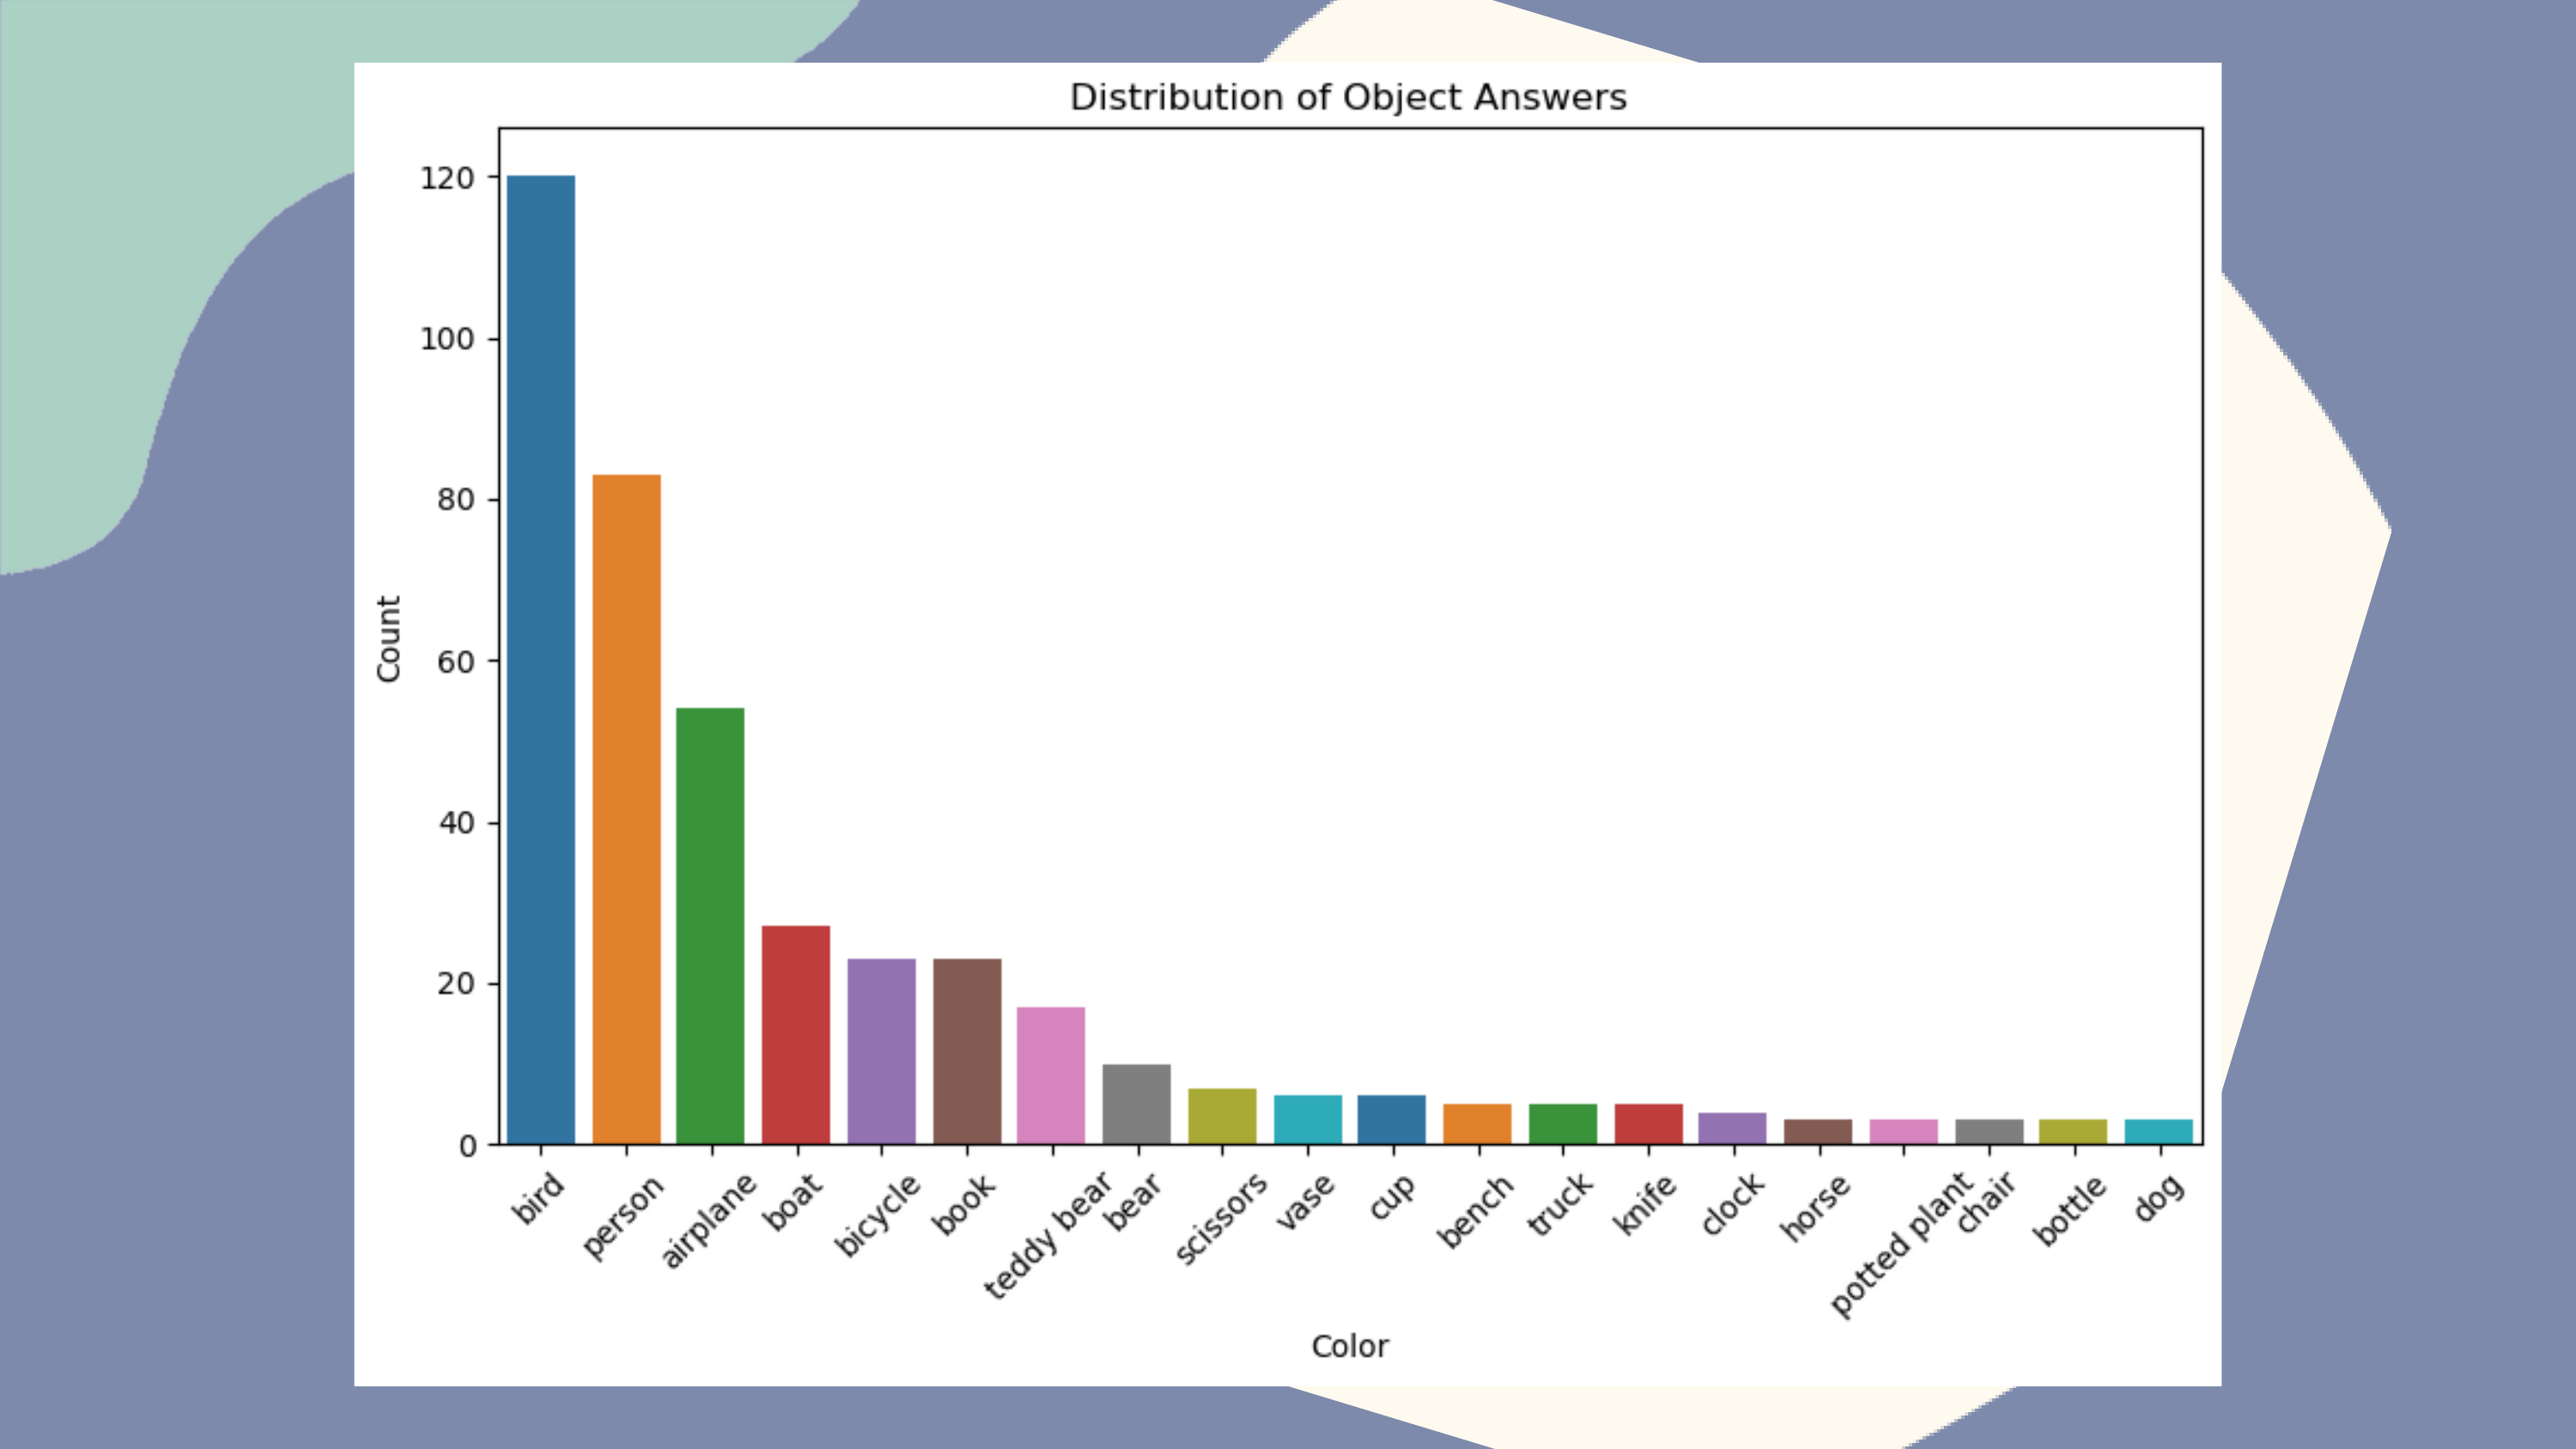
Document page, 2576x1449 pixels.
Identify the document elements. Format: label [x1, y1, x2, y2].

text_box [1133, 0, 1699, 63]
picture [2, 0, 904, 757]
text_box [2222, 221, 2464, 1090]
text_box [1288, 1386, 2133, 1449]
text_box [354, 63, 2222, 1386]
